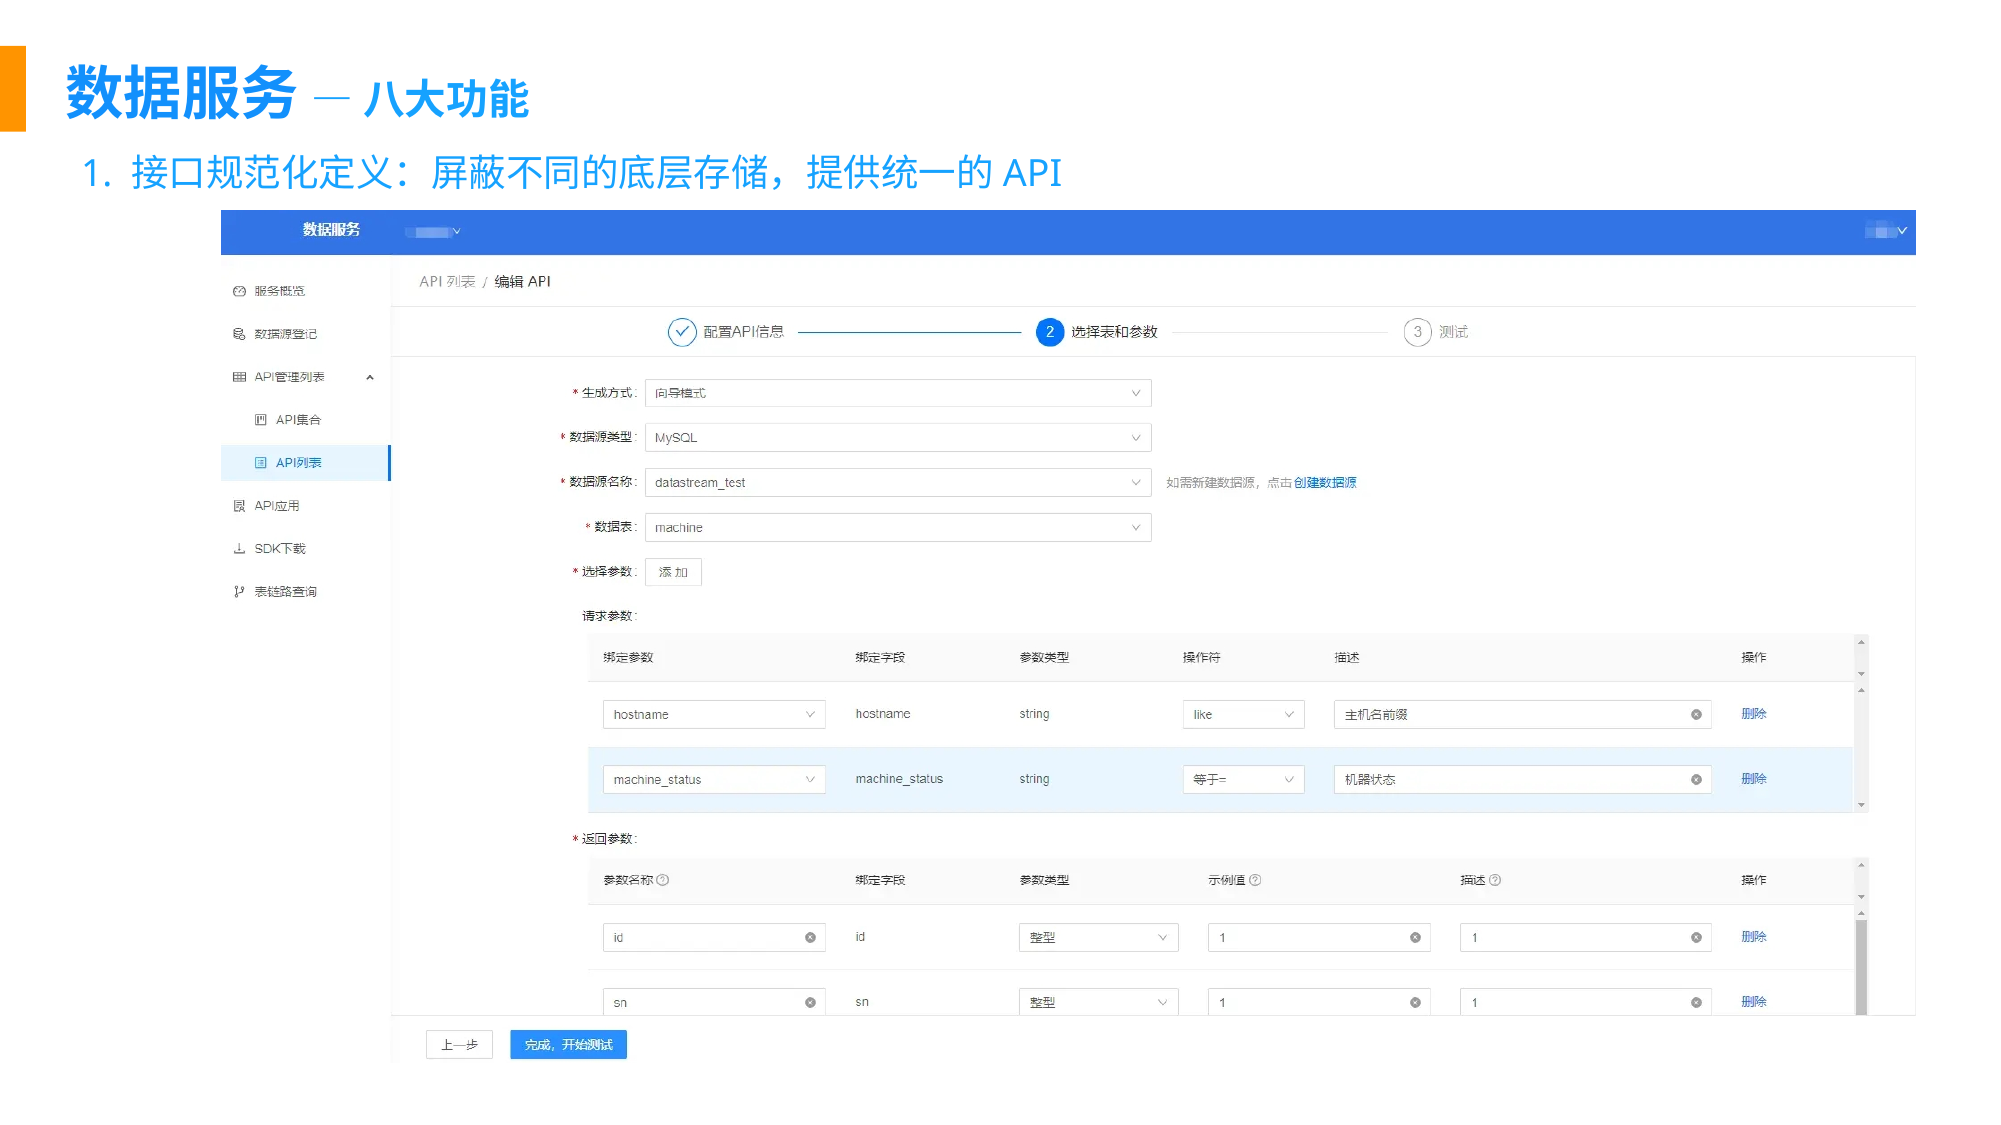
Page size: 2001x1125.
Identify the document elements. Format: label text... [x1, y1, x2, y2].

text_box 数据服务 — 八大功能 [50, 48, 1708, 134]
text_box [221, 210, 1916, 1063]
text_box 1. 接口规范化定义：屏蔽不同的底层存储，提供统一的API [66, 141, 1484, 202]
